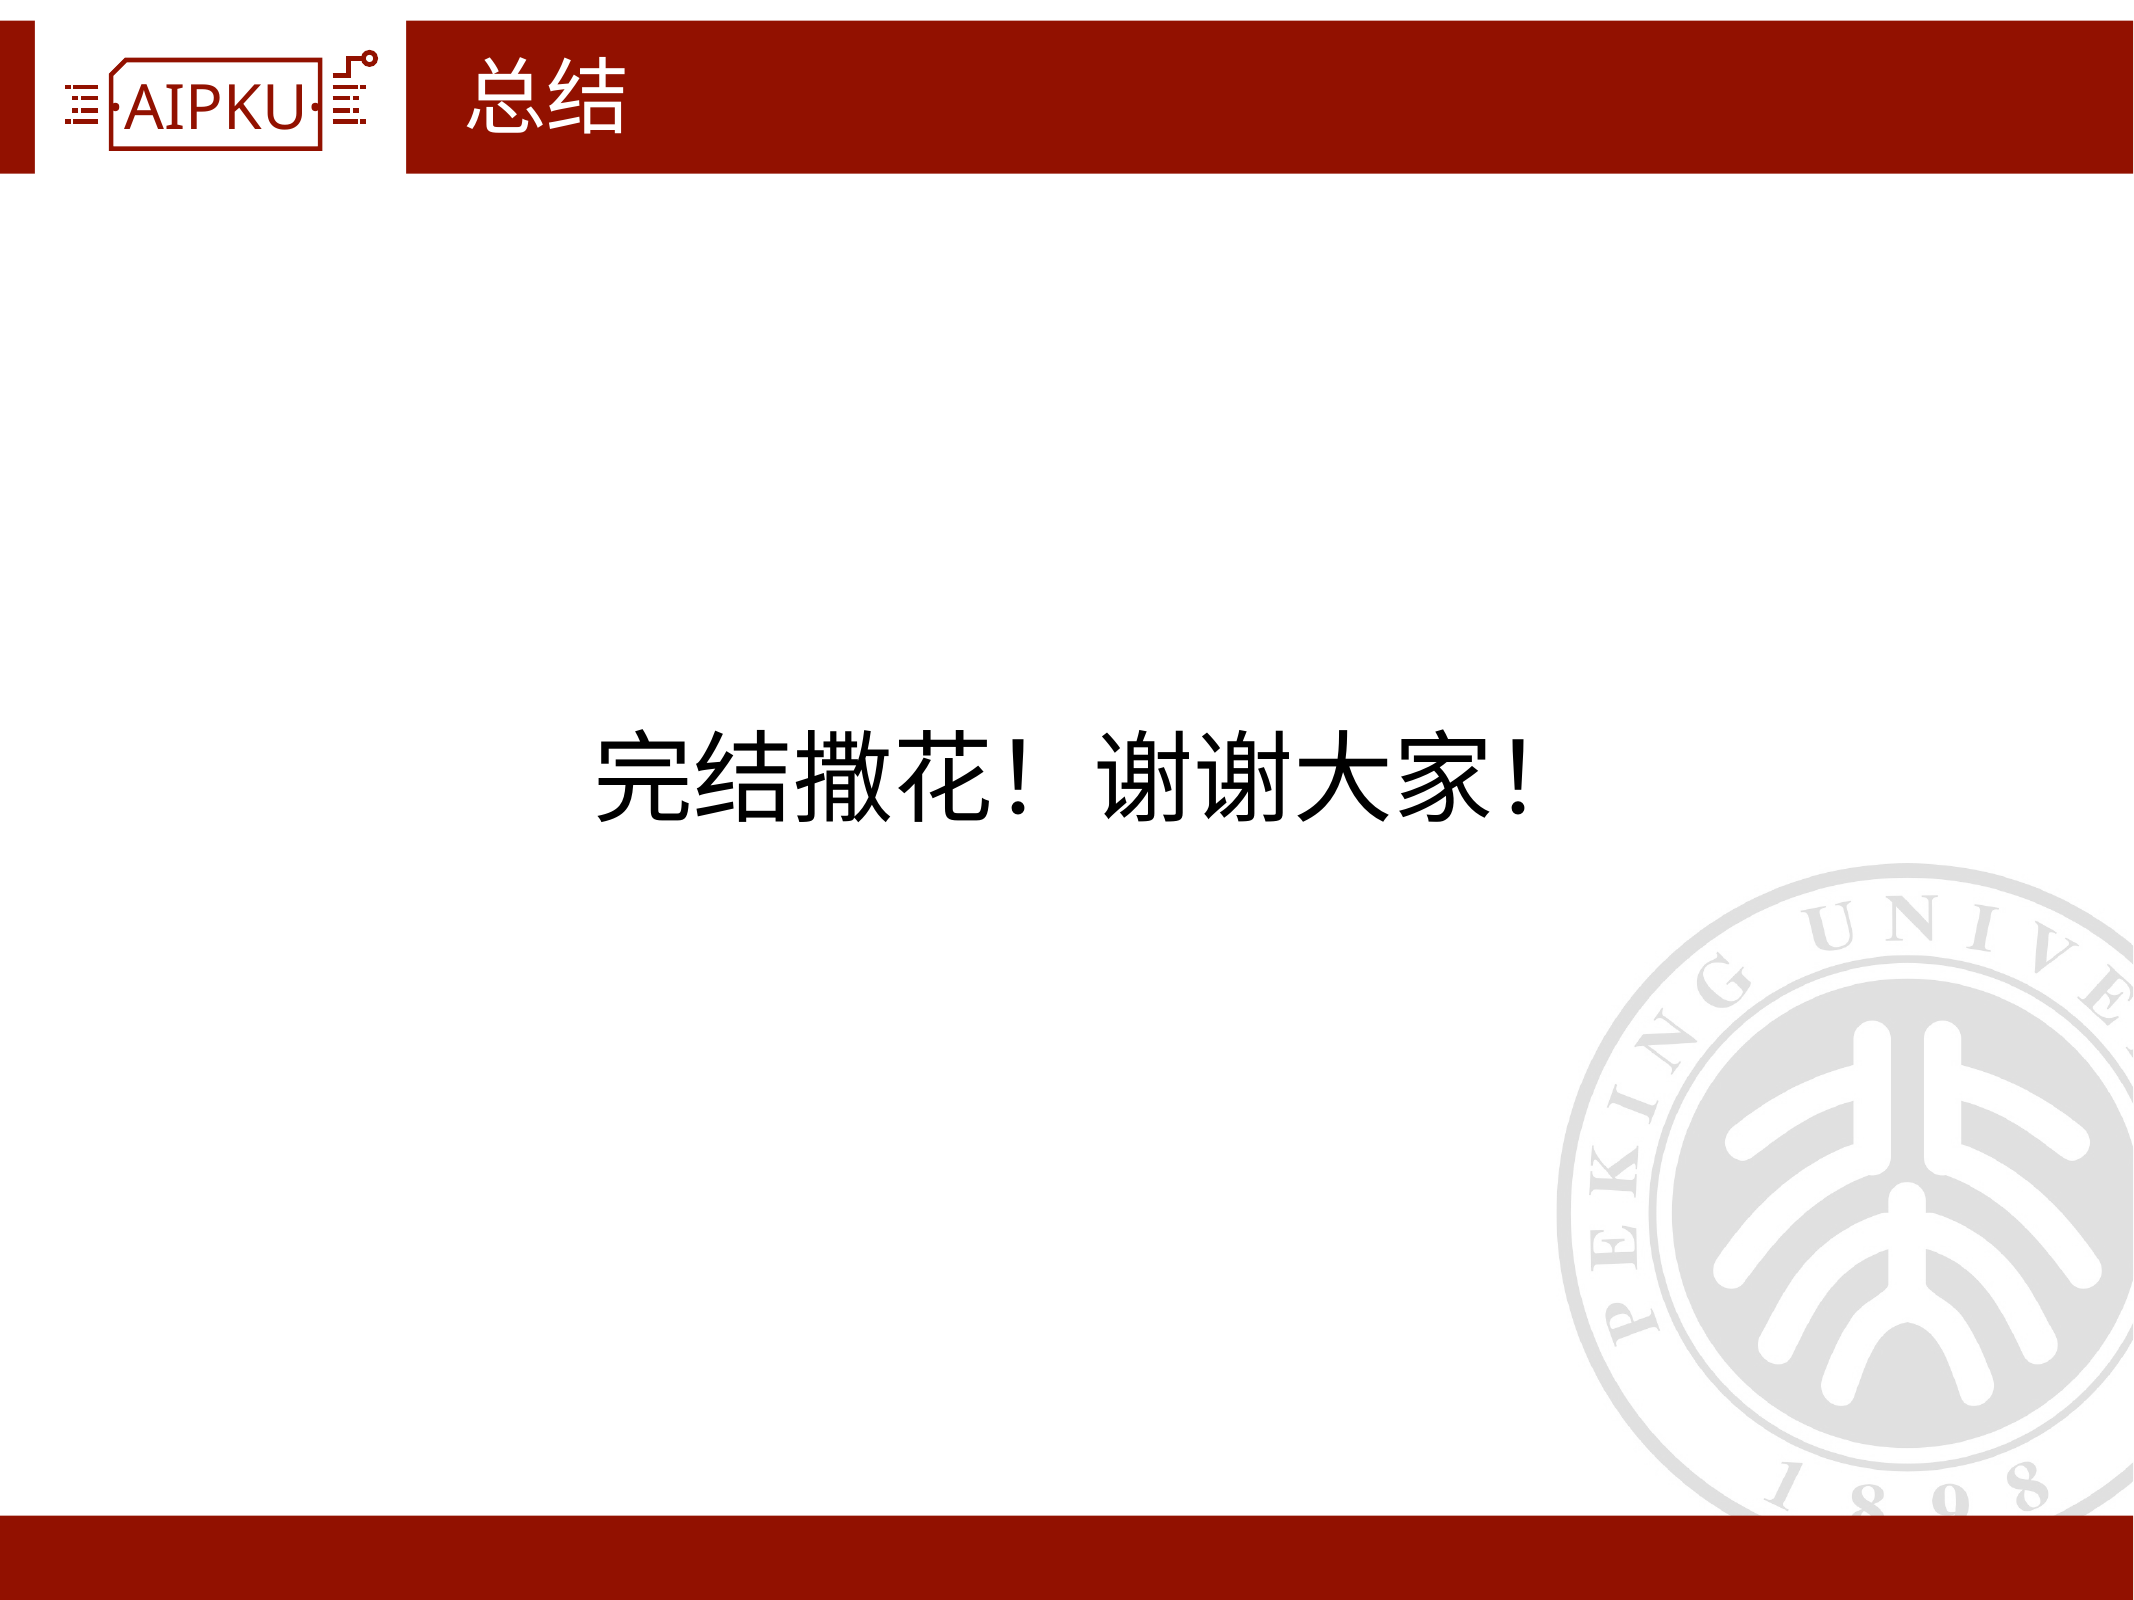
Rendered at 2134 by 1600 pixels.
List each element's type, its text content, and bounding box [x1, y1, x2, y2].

title 总结 [448, 37, 2000, 158]
list 完结撒花！谢谢大家！ [578, 707, 1751, 894]
